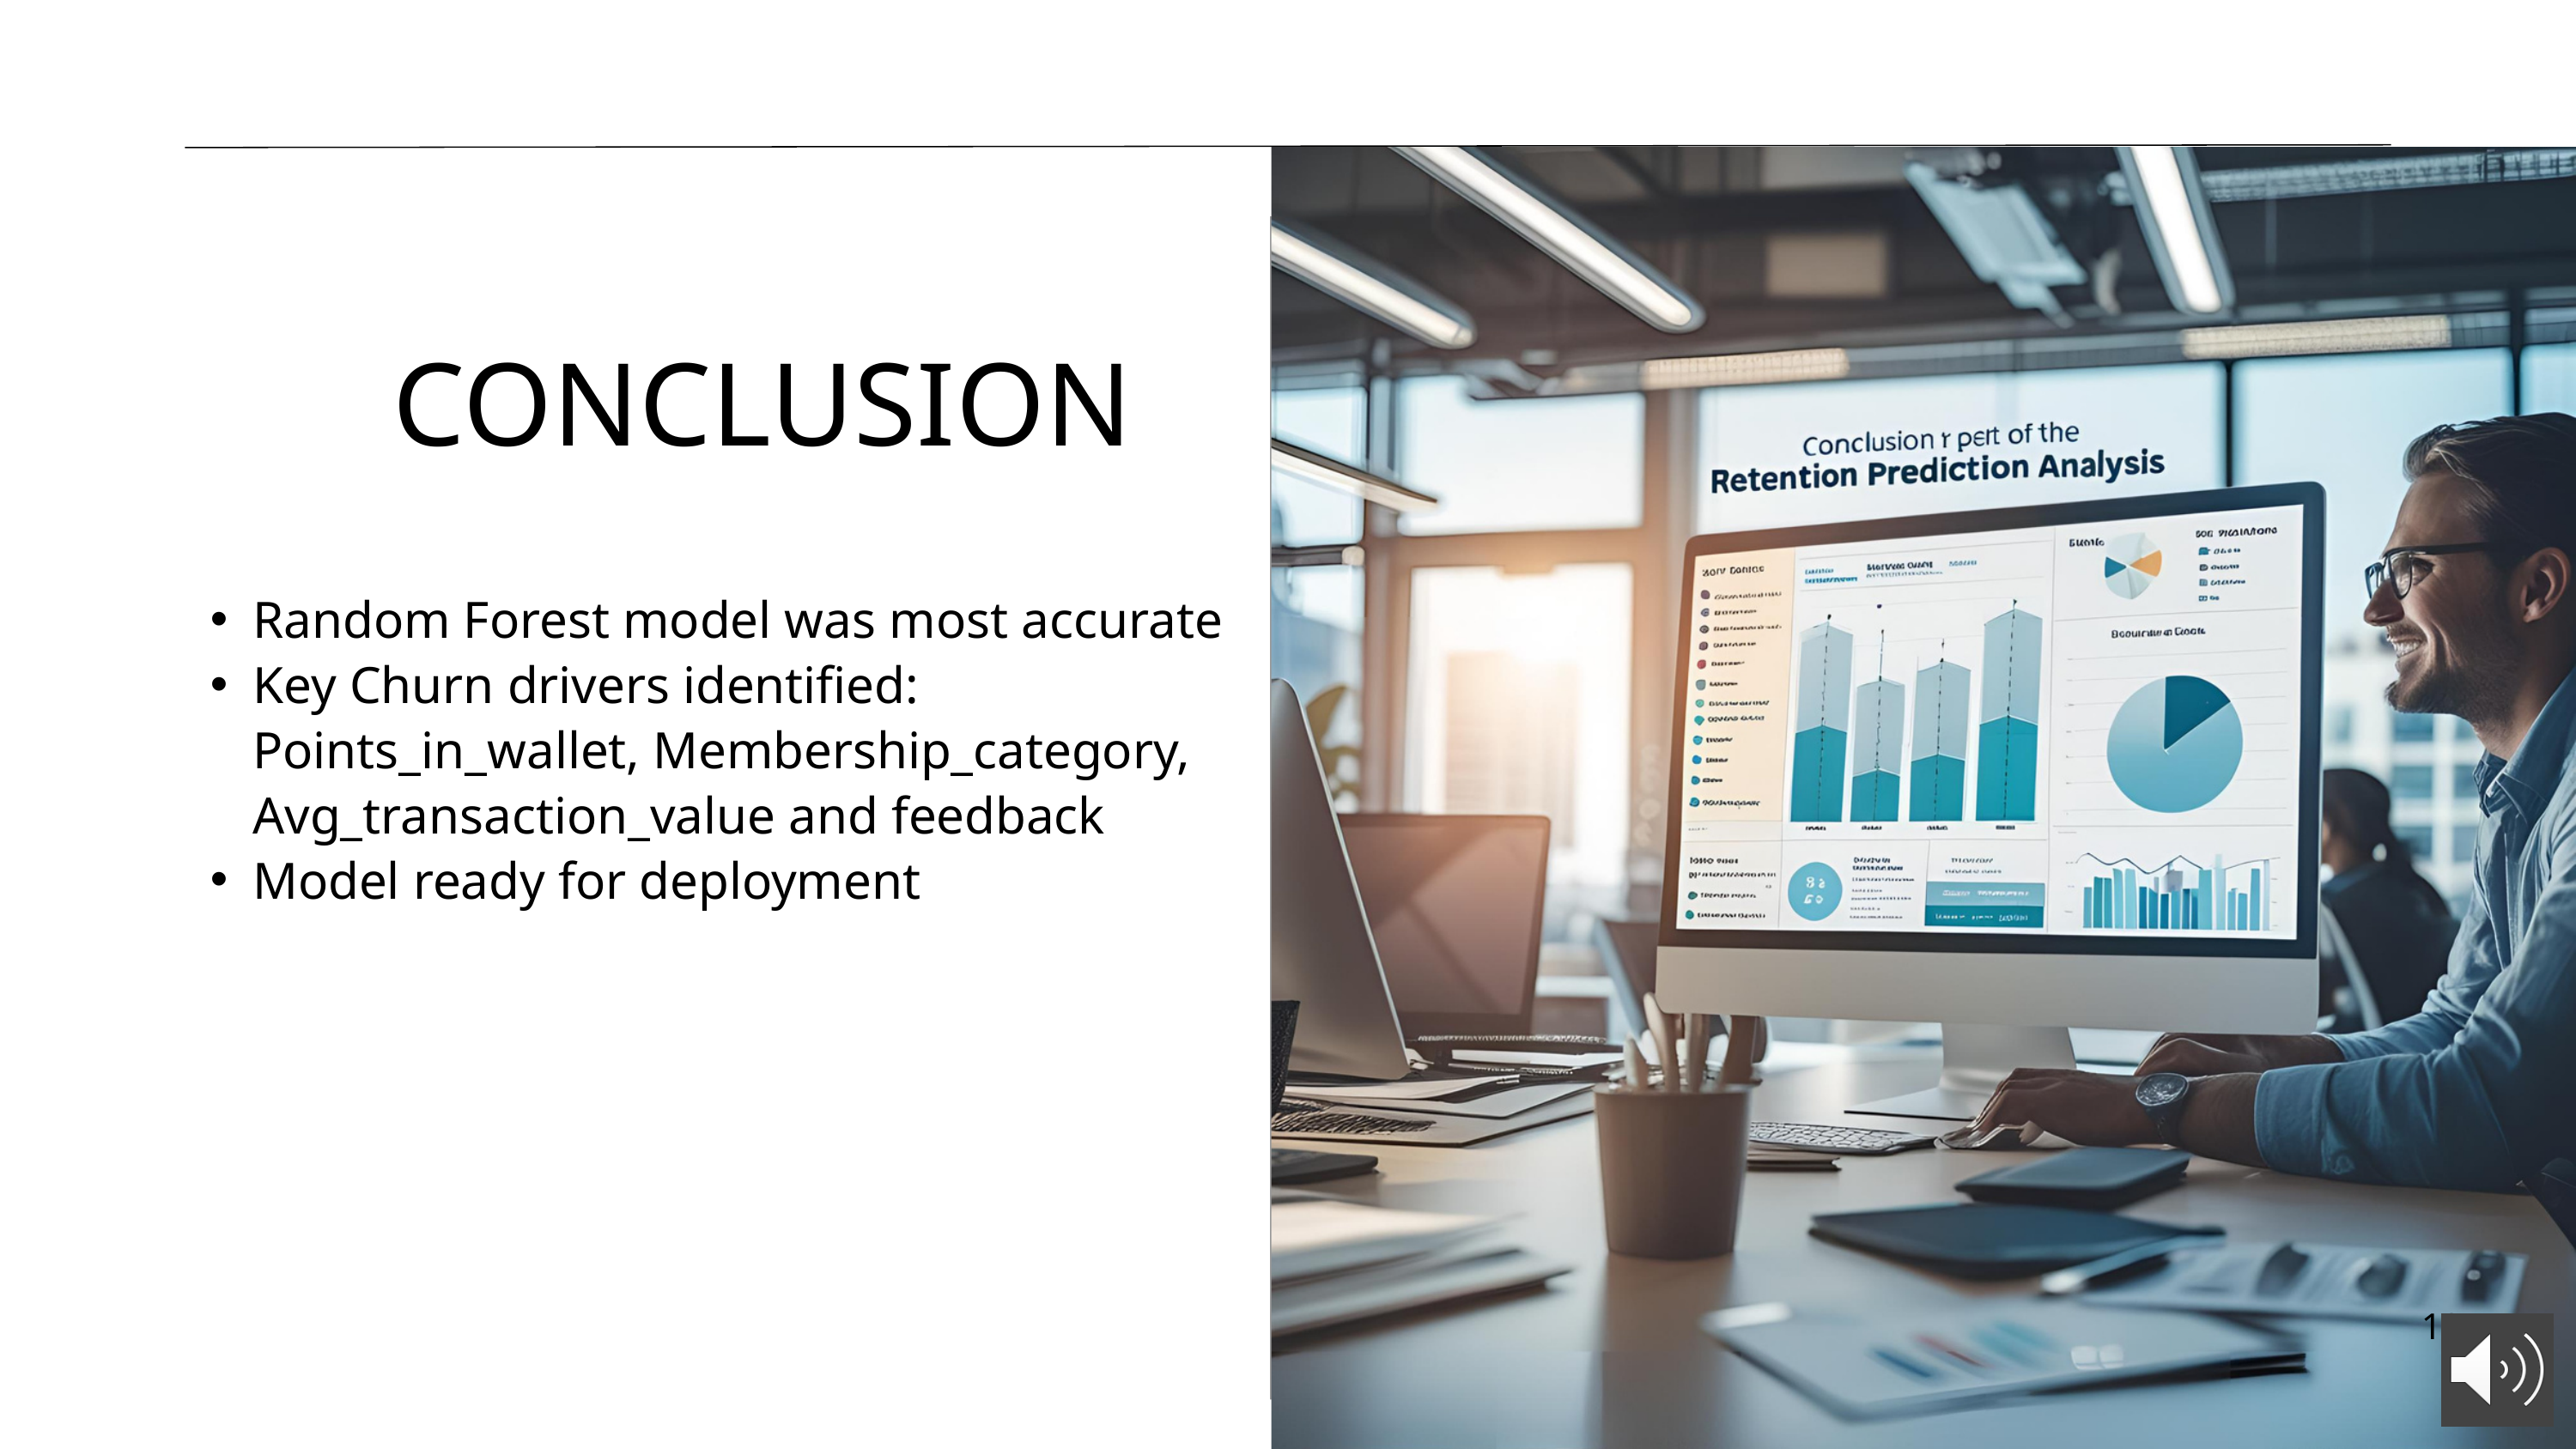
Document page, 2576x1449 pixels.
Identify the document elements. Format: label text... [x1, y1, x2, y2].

text_box 19 [2421, 1296, 2463, 1348]
text_box Random Forest model was most accurate Key Churn drivers identified: Points_in_wallet, Membership_category, Avg_transaction_value and feedback Model ready for deployment [167, 583, 1272, 909]
text_box CONCLUSION [276, 331, 1249, 470]
text_box [1271, 147, 2576, 1449]
picture [2439, 1312, 2555, 1428]
